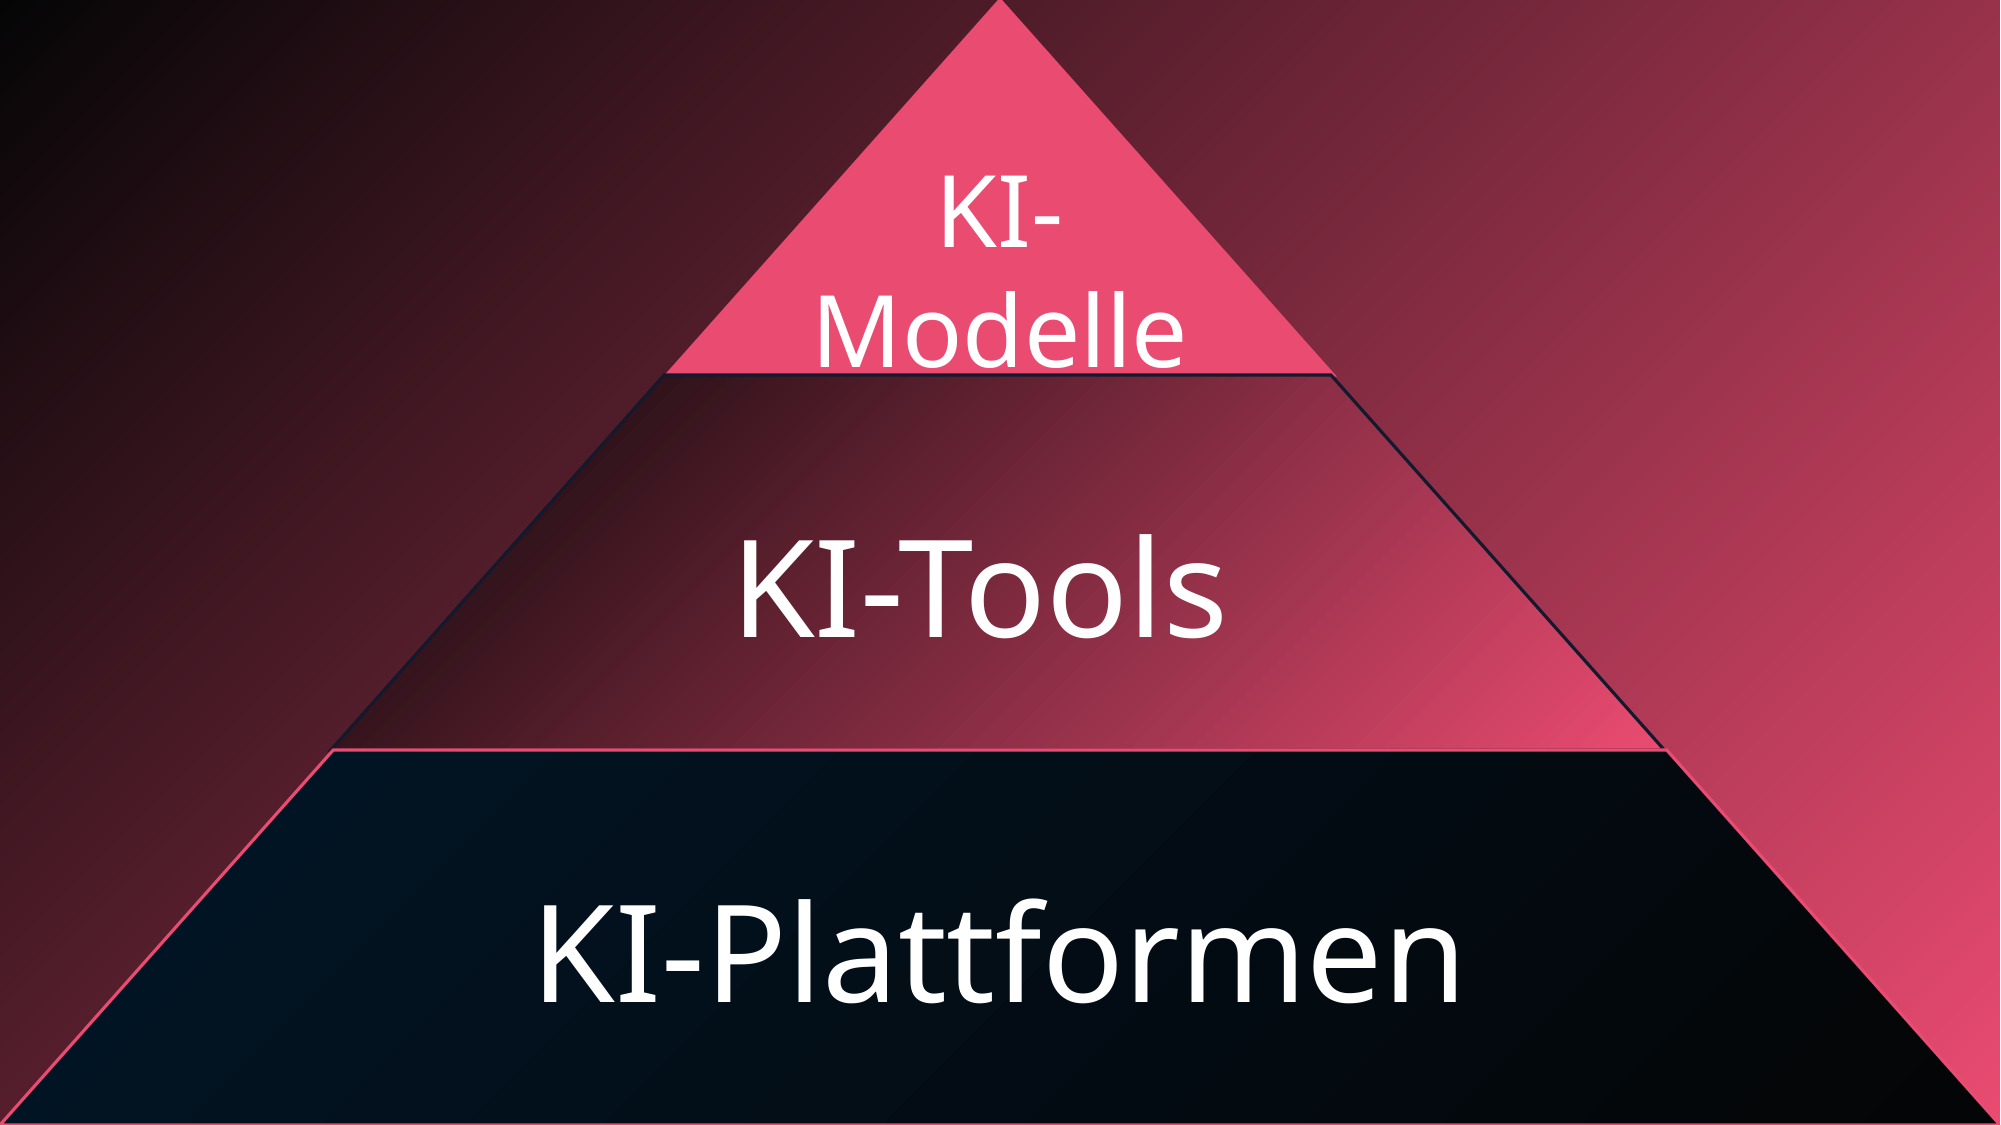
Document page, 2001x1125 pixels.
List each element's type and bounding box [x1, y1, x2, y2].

text_box [0, 0, 2000, 1125]
